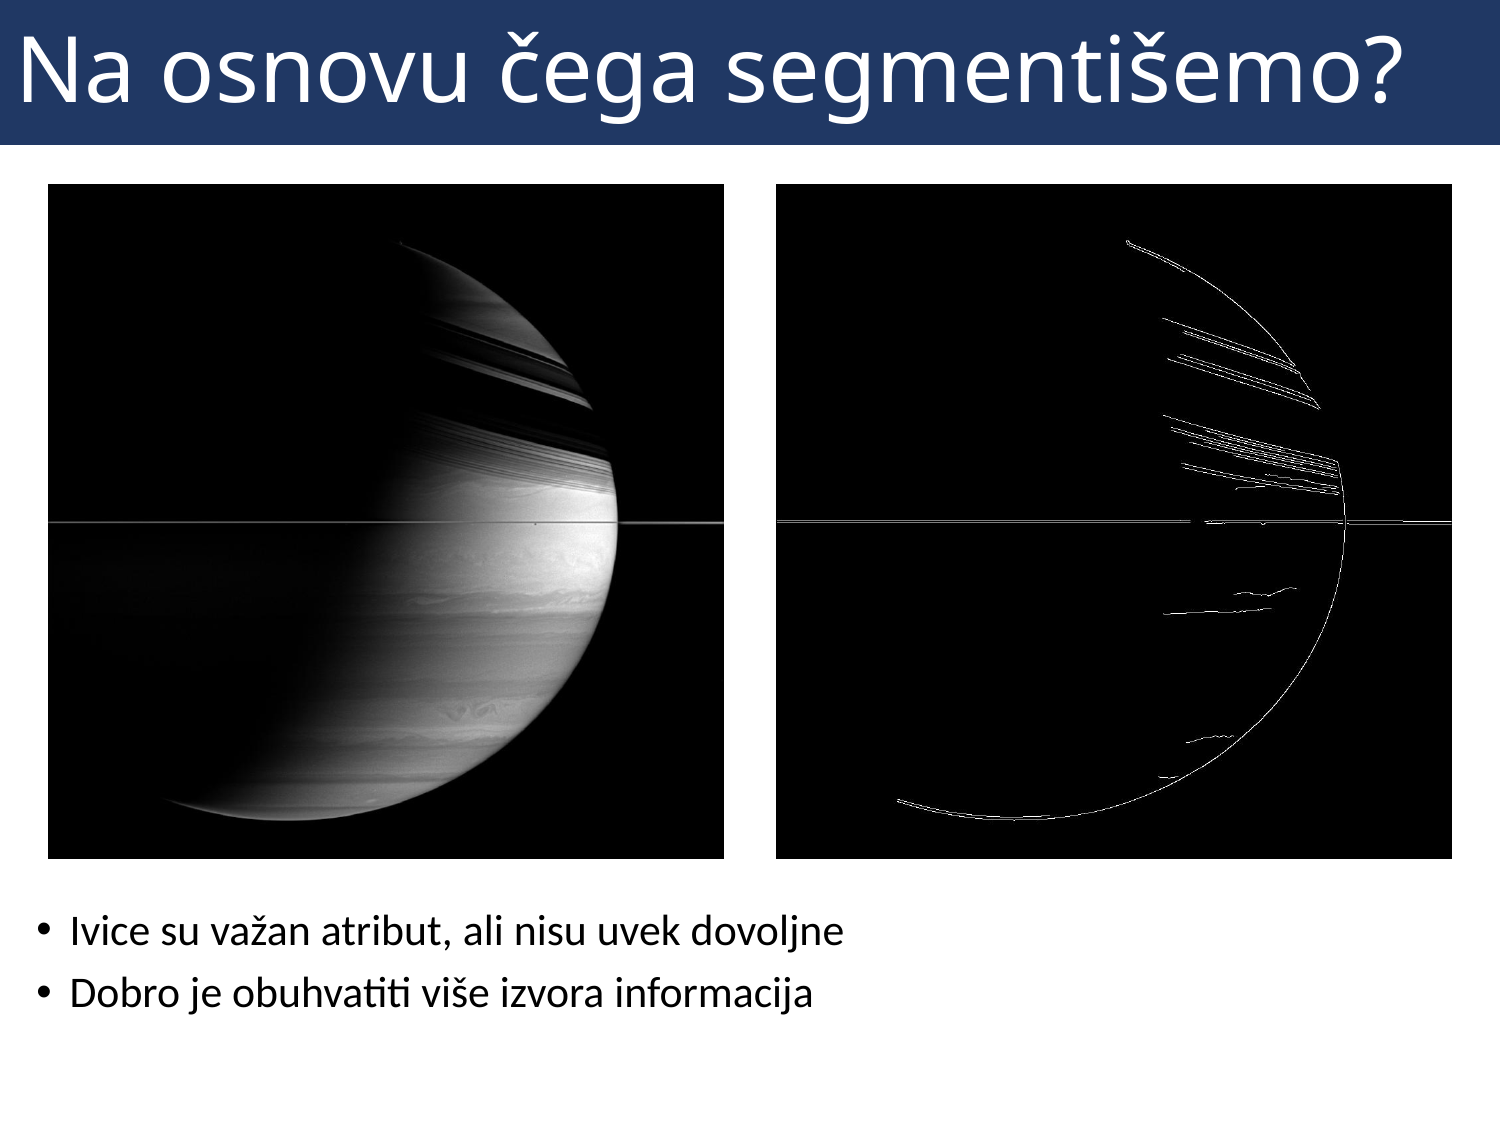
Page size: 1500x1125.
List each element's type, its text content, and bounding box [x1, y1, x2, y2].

title Na osnovu čega segmentišemo? [0, 0, 1500, 145]
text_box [48, 183, 1452, 859]
list Ivice su važan atribut, ali nisu uvek dovoljne Dobro je obuhvatiti više izvora informacija [21, 900, 1479, 1026]
